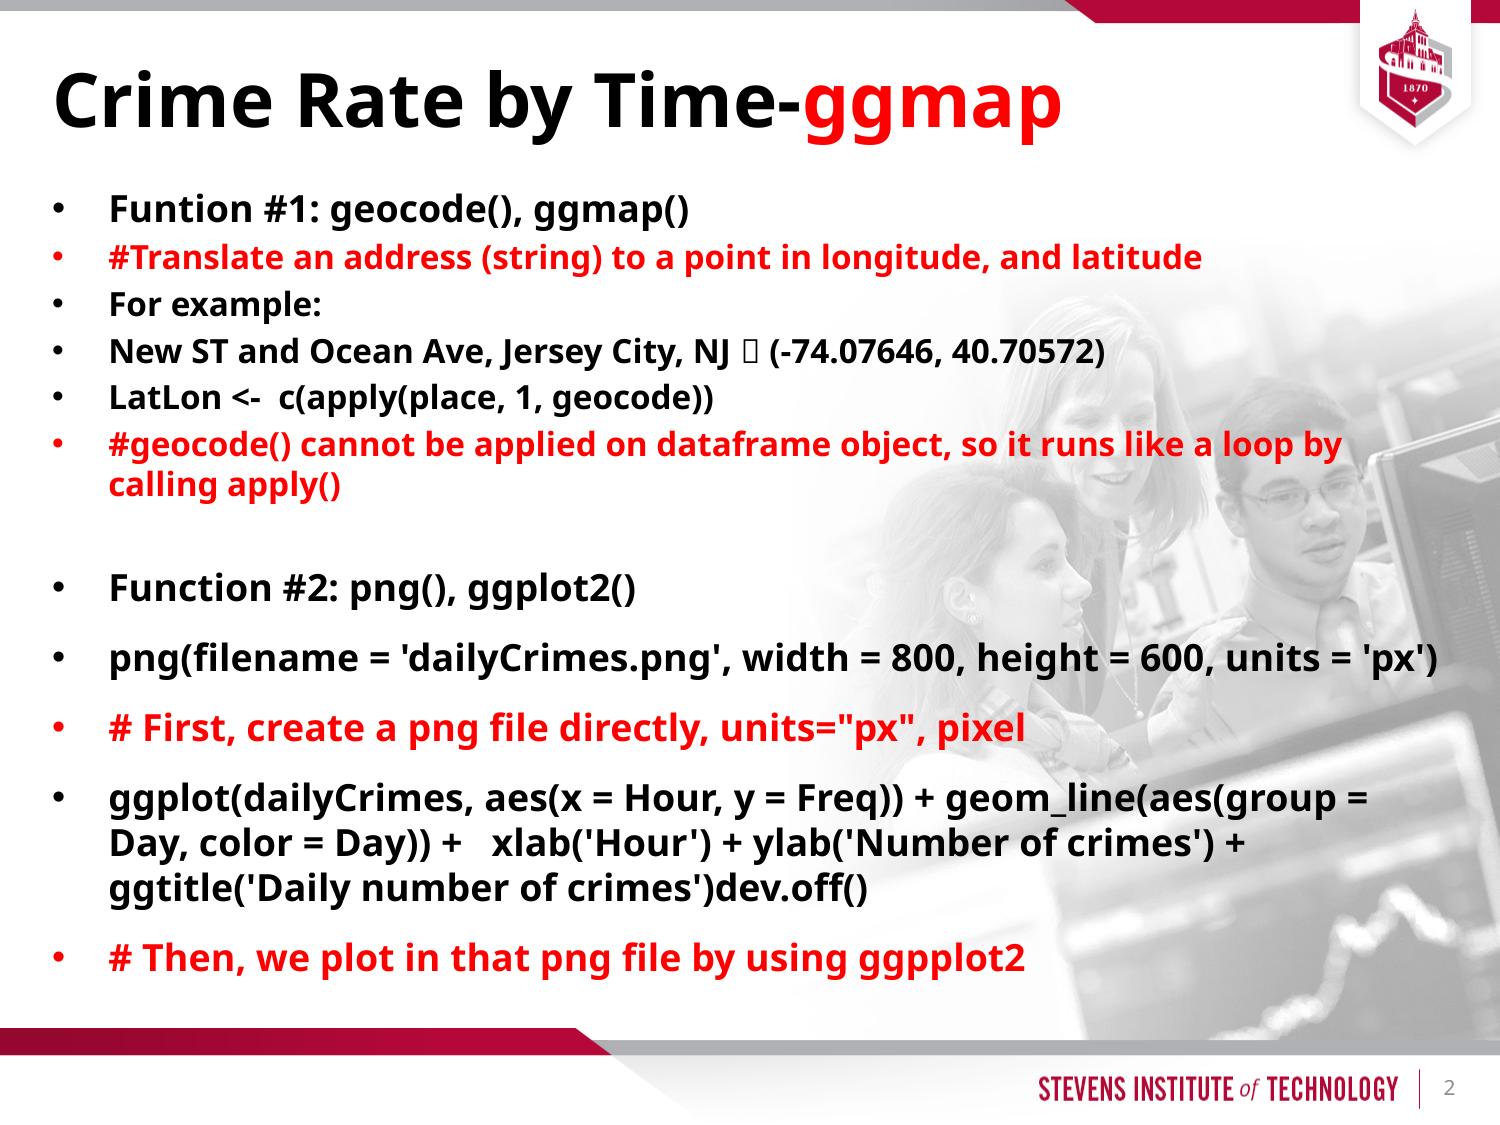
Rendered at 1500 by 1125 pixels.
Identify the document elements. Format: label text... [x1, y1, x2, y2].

list Function #2: png(), ggplot2() png(filename = 'dailyCrimes.png', width = 800, height = 600, units = 'px') # First, create a png file directly, units="px", pixel ggplot(dailyCrimes, aes(x = Hour, y = Freq)) + geom_line(aes(group = Day, color = Day)) + xlab('Hour') + ylab('Number of crimes') + ggtitle('Daily number of crimes')dev.off() # Then, we plot in that png file by using ggpplot2 [37, 556, 1463, 1002]
title Crime Rate by Time-ggmap [37, 45, 1463, 161]
picture [0, 0, 1500, 1125]
list Funtion #1: geocode(), ggmap() #Translate an address (string) to a point in longitude, and latitude For example: New ST and Ocean Ave, Jersey City, NJ  (-74.07646, 40.70572) LatLon <- c(apply(place, 1, geocode)) #geocode() cannot be applied on dataframe object, so it runs like a loop by calling apply() [37, 161, 1463, 527]
slide_number 2 [1428, 1071, 1490, 1108]
